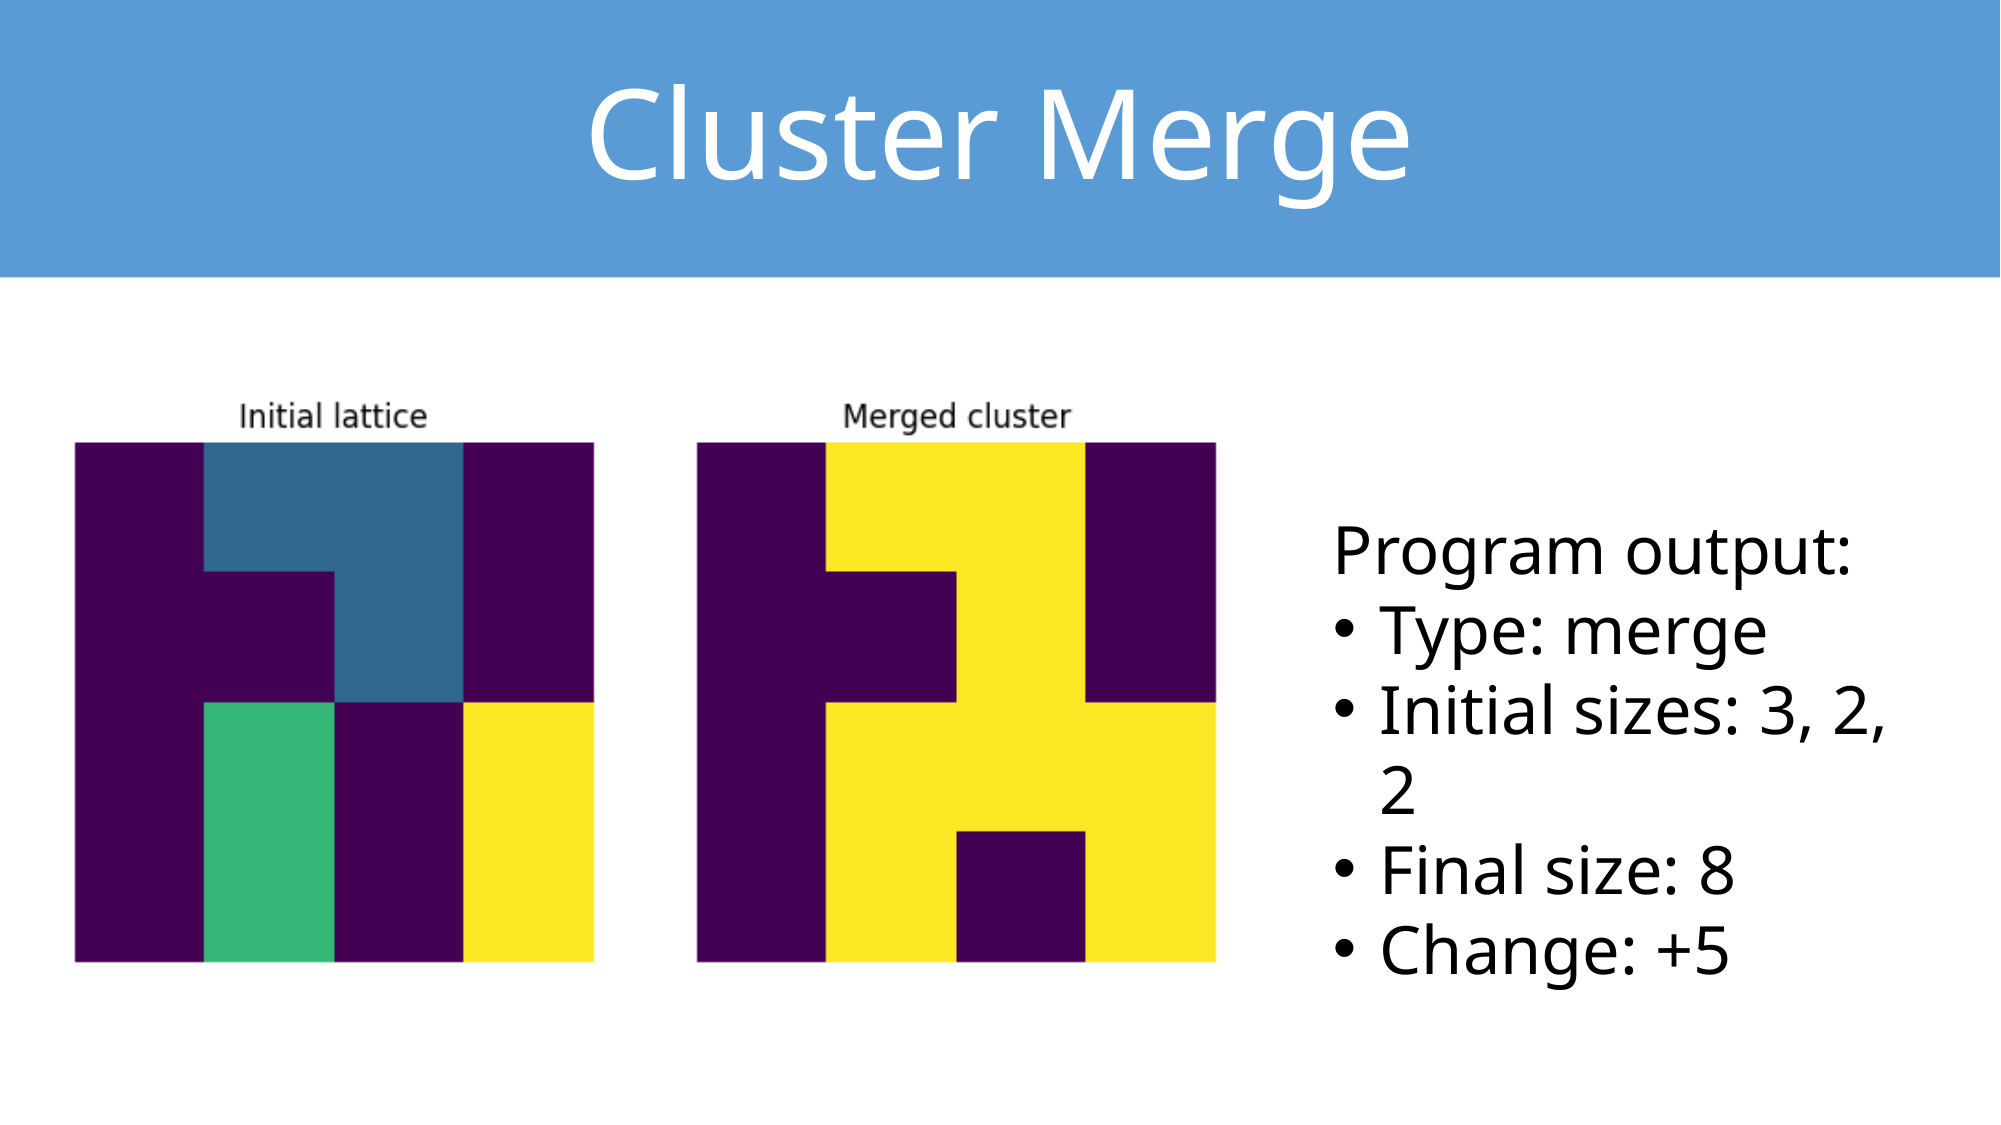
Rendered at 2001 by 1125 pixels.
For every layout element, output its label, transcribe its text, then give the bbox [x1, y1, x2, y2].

title Cluster Merge [0, 0, 2000, 278]
text_box Program output: Type: merge Initial sizes: 3, 2, 2 Final size: 8 Change: +5 [1318, 500, 1943, 995]
picture [57, 384, 1233, 981]
